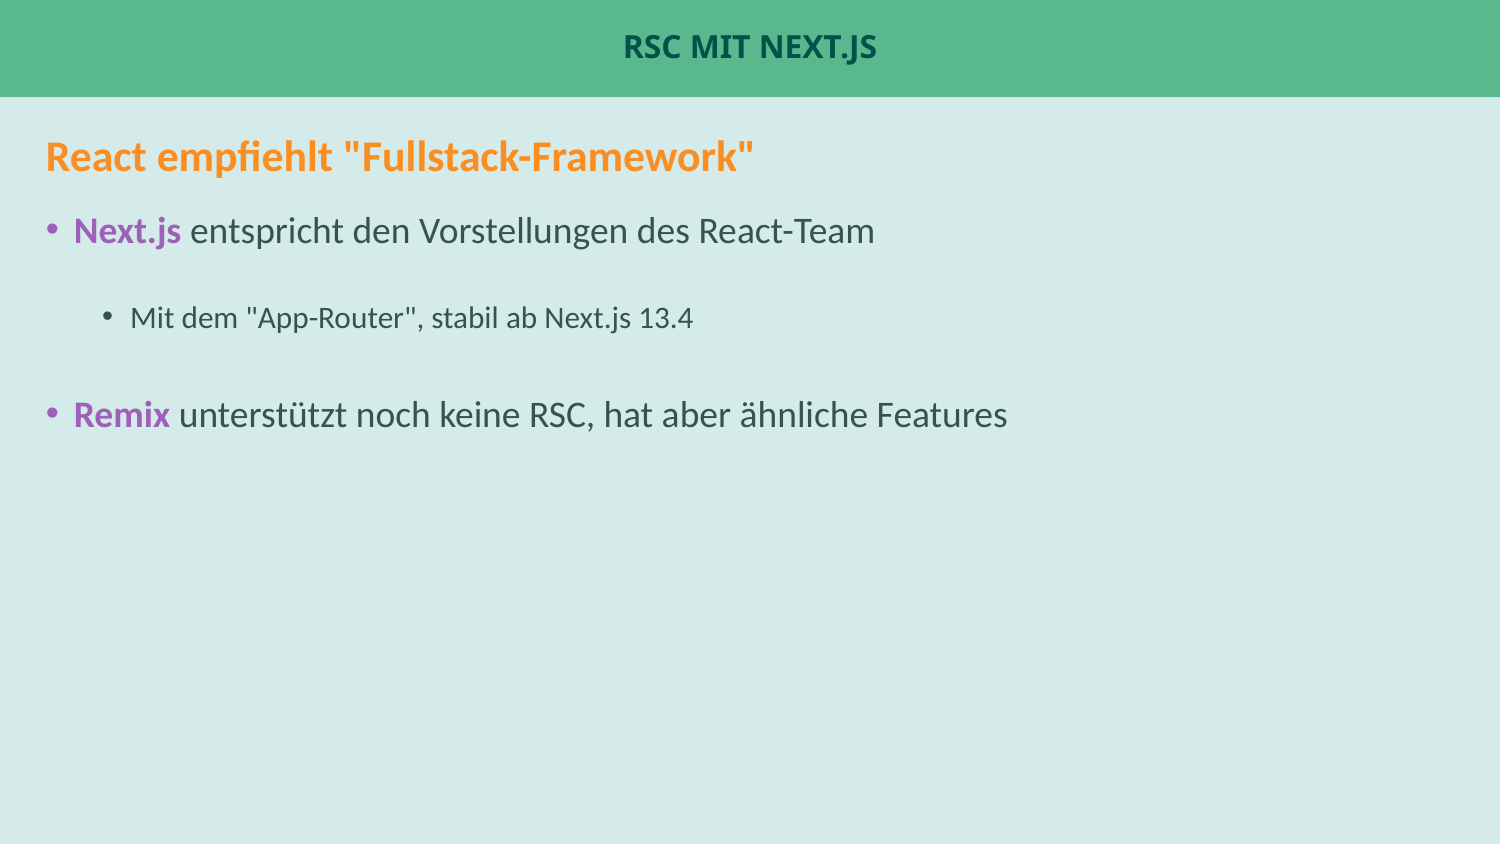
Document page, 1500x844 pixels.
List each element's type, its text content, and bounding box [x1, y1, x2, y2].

title RSC mit Next.js [0, 0, 1500, 98]
list React empfiehlt "Fullstack-Framework" Next.js entspricht den Vorstellungen des React-Team Mit dem "App-Router", stabil ab Next.js 13.4 Remix unterstützt noch keine RSC, hat aber ähnliche Features [30, 126, 1226, 782]
